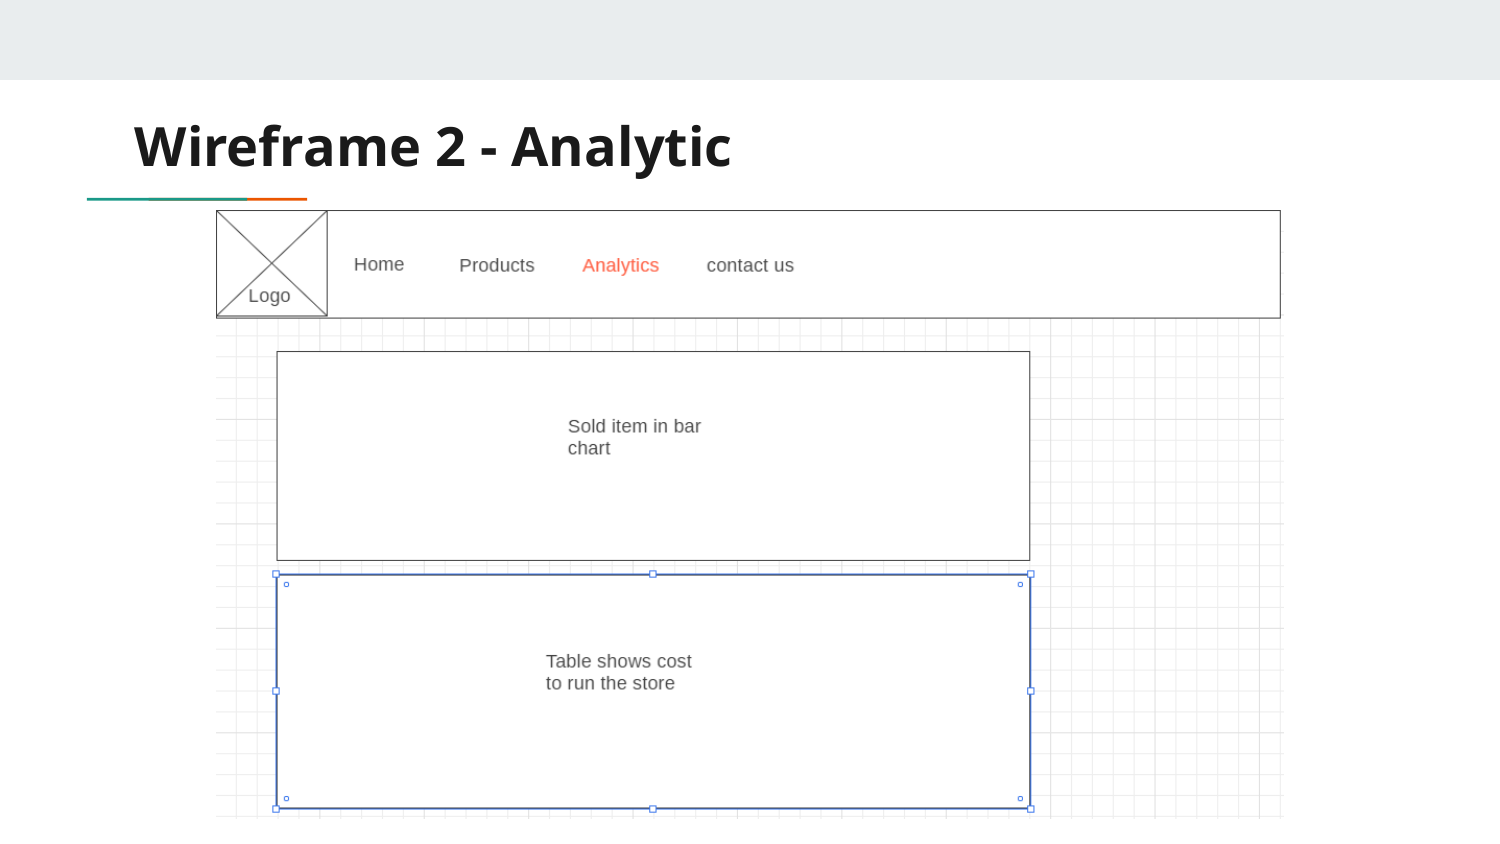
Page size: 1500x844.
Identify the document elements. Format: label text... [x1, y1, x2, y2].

title Wireframe 2 - Analytic [119, 97, 1381, 186]
picture [216, 210, 1284, 819]
